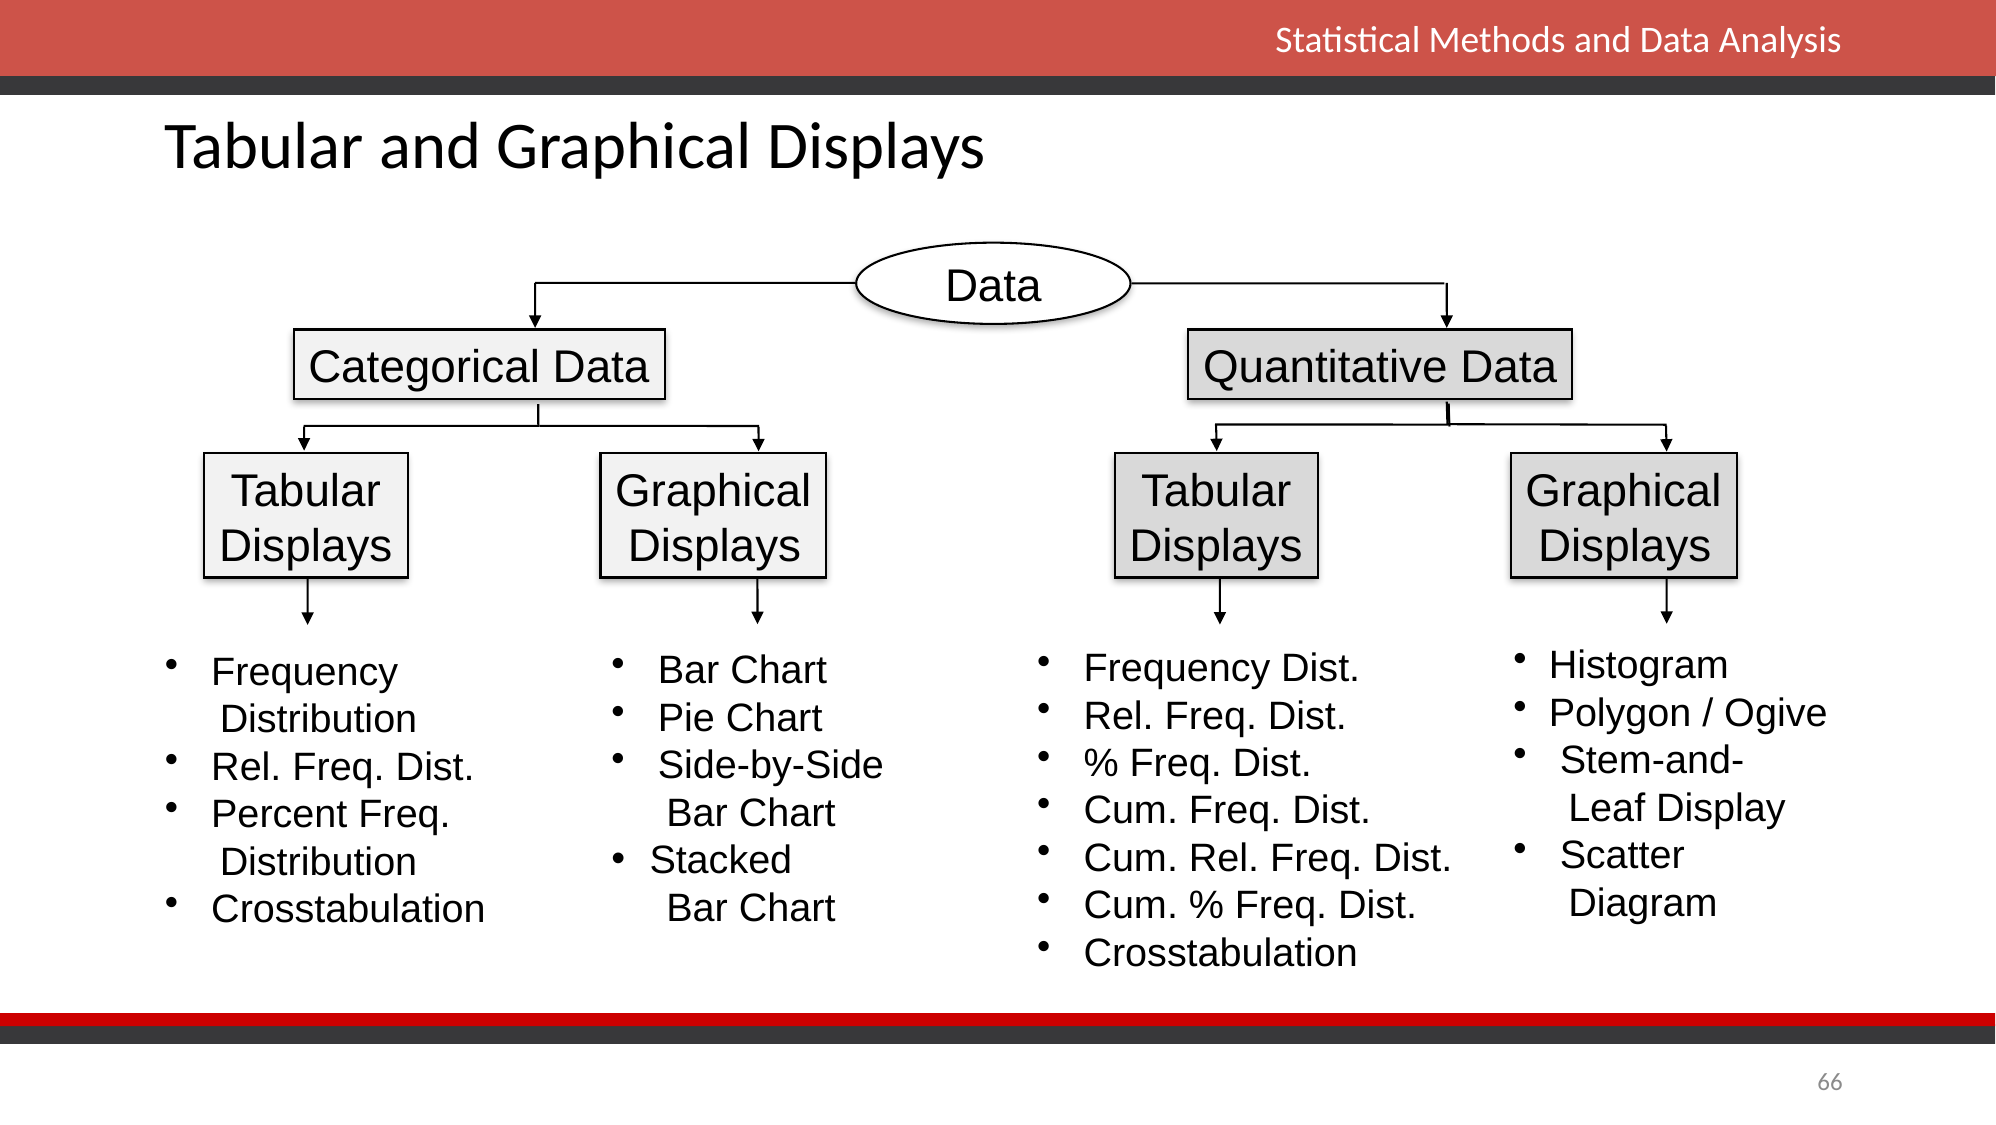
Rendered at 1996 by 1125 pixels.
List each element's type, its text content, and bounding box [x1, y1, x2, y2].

text_box Bar Chart Pie Chart Side-by-Side Bar Chart Stacked Bar Chart [596, 631, 936, 942]
text_box [1660, 587, 1673, 624]
text_box Categorical Data [293, 329, 665, 400]
text_box [1660, 425, 1673, 452]
text_box Histogram Polygon / Ogive Stem-and- Leaf Display Scatter Diagram [1498, 590, 1893, 973]
text_box [297, 426, 311, 451]
text_box [1213, 587, 1227, 625]
text_box [1210, 424, 1223, 452]
text_box [528, 282, 542, 328]
text_box [301, 587, 314, 625]
text_box Graphical Displays [1510, 452, 1737, 578]
text_box Graphical Displays [600, 452, 827, 578]
text_box Tabular Displays [204, 452, 408, 578]
slide_number 66 [1755, 1057, 1858, 1103]
text_box [751, 587, 764, 625]
text_box Frequency Dist. Rel. Freq. Dist. % Freq. Dist. Cum. Freq. Dist. Cum. Rel. Freq. Dist. Cum. % Freq. Dist. Crosstabulation [1022, 607, 1505, 1010]
text_box Frequency Distribution Rel. Freq. Dist. Percent Freq. Distribution Crosstabulation [150, 608, 591, 969]
picture [0, 1027, 1996, 1044]
text_box Tabular Displays [1114, 452, 1318, 578]
text_box Data [856, 242, 1131, 324]
title Tabular and Graphical Displays [149, 80, 1846, 214]
text_box [1440, 282, 1453, 328]
text_box [752, 426, 765, 451]
text_box Quantitative Data [1188, 329, 1573, 400]
picture [0, 76, 1996, 95]
